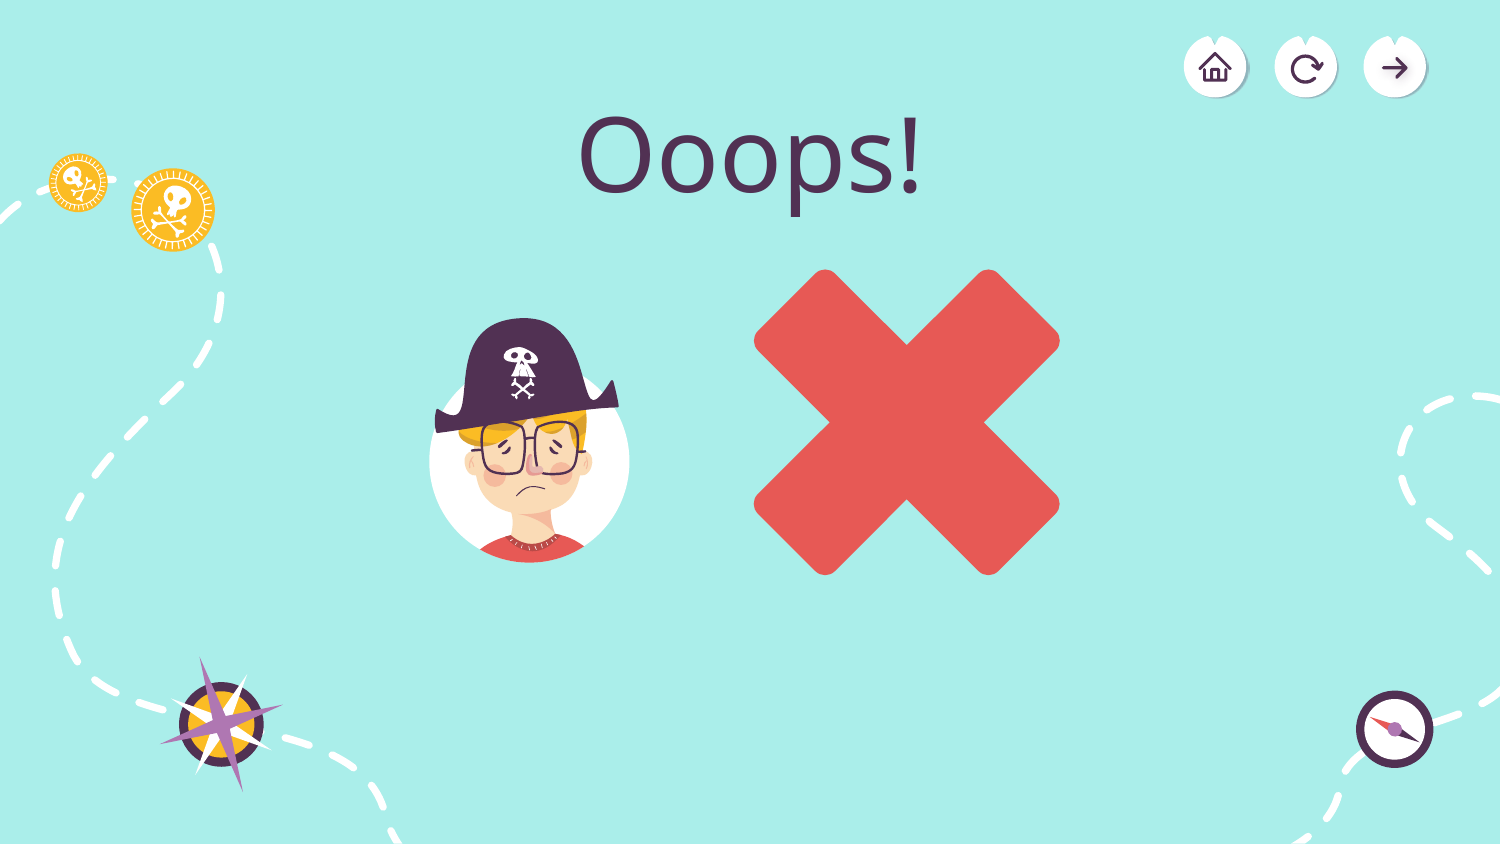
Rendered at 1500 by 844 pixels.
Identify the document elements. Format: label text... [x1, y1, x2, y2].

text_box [163, 660, 280, 788]
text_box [584, 167, 648, 192]
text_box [48, 153, 108, 213]
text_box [791, 167, 840, 216]
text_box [852, 167, 891, 193]
text_box [753, 269, 1060, 576]
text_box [662, 167, 713, 192]
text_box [429, 317, 630, 563]
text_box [1342, 676, 1448, 782]
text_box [1181, 34, 1247, 100]
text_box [1363, 34, 1429, 100]
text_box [725, 167, 776, 192]
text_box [130, 168, 215, 253]
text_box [1272, 34, 1338, 100]
title Ooops! [217, 72, 1283, 167]
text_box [904, 180, 916, 193]
